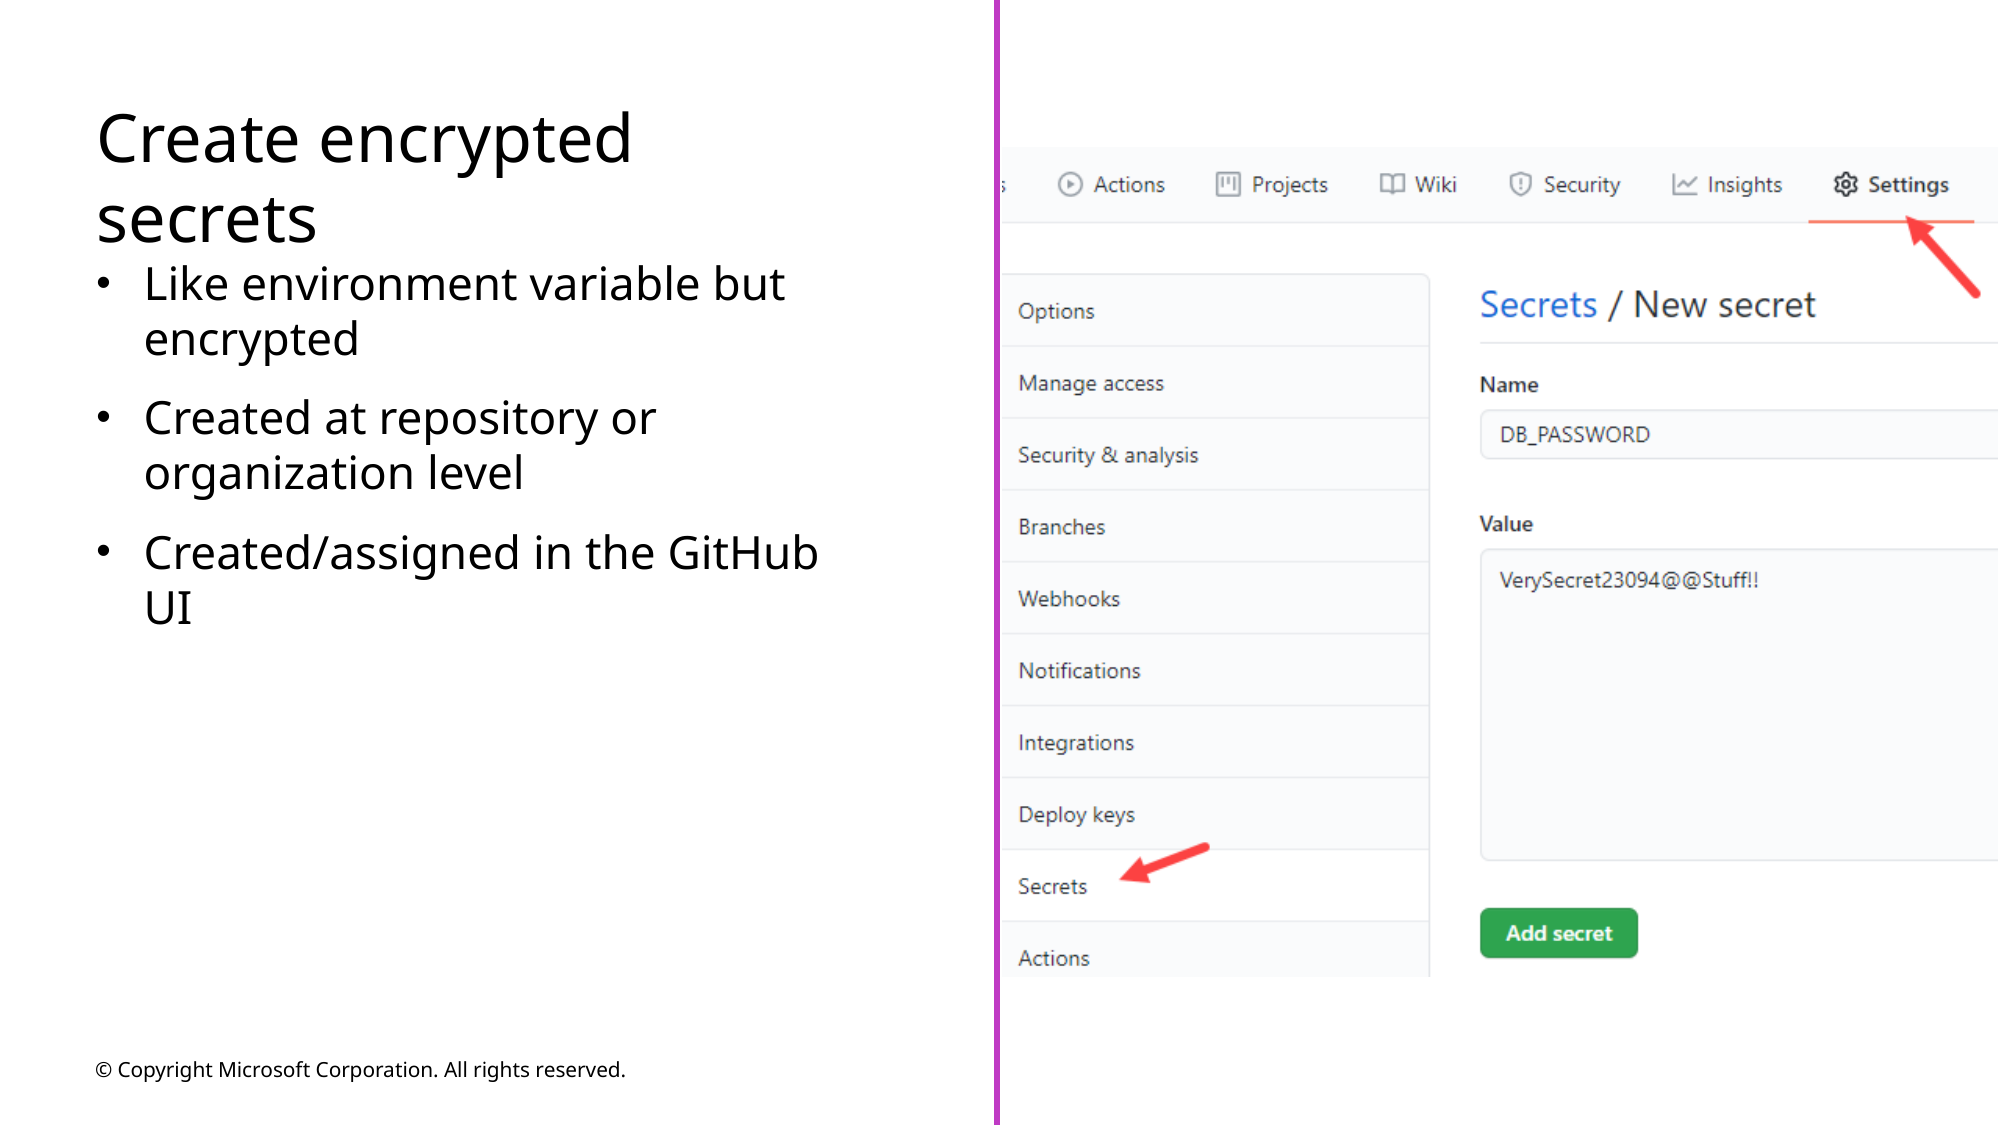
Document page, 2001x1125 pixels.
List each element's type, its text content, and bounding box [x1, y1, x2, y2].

picture [999, 0, 2000, 1125]
text_box Like environment variable but encrypted Created at repository or organization level Created/assigned in the GitHub UI [96, 254, 870, 634]
title Create encrypted secrets [96, 96, 870, 254]
